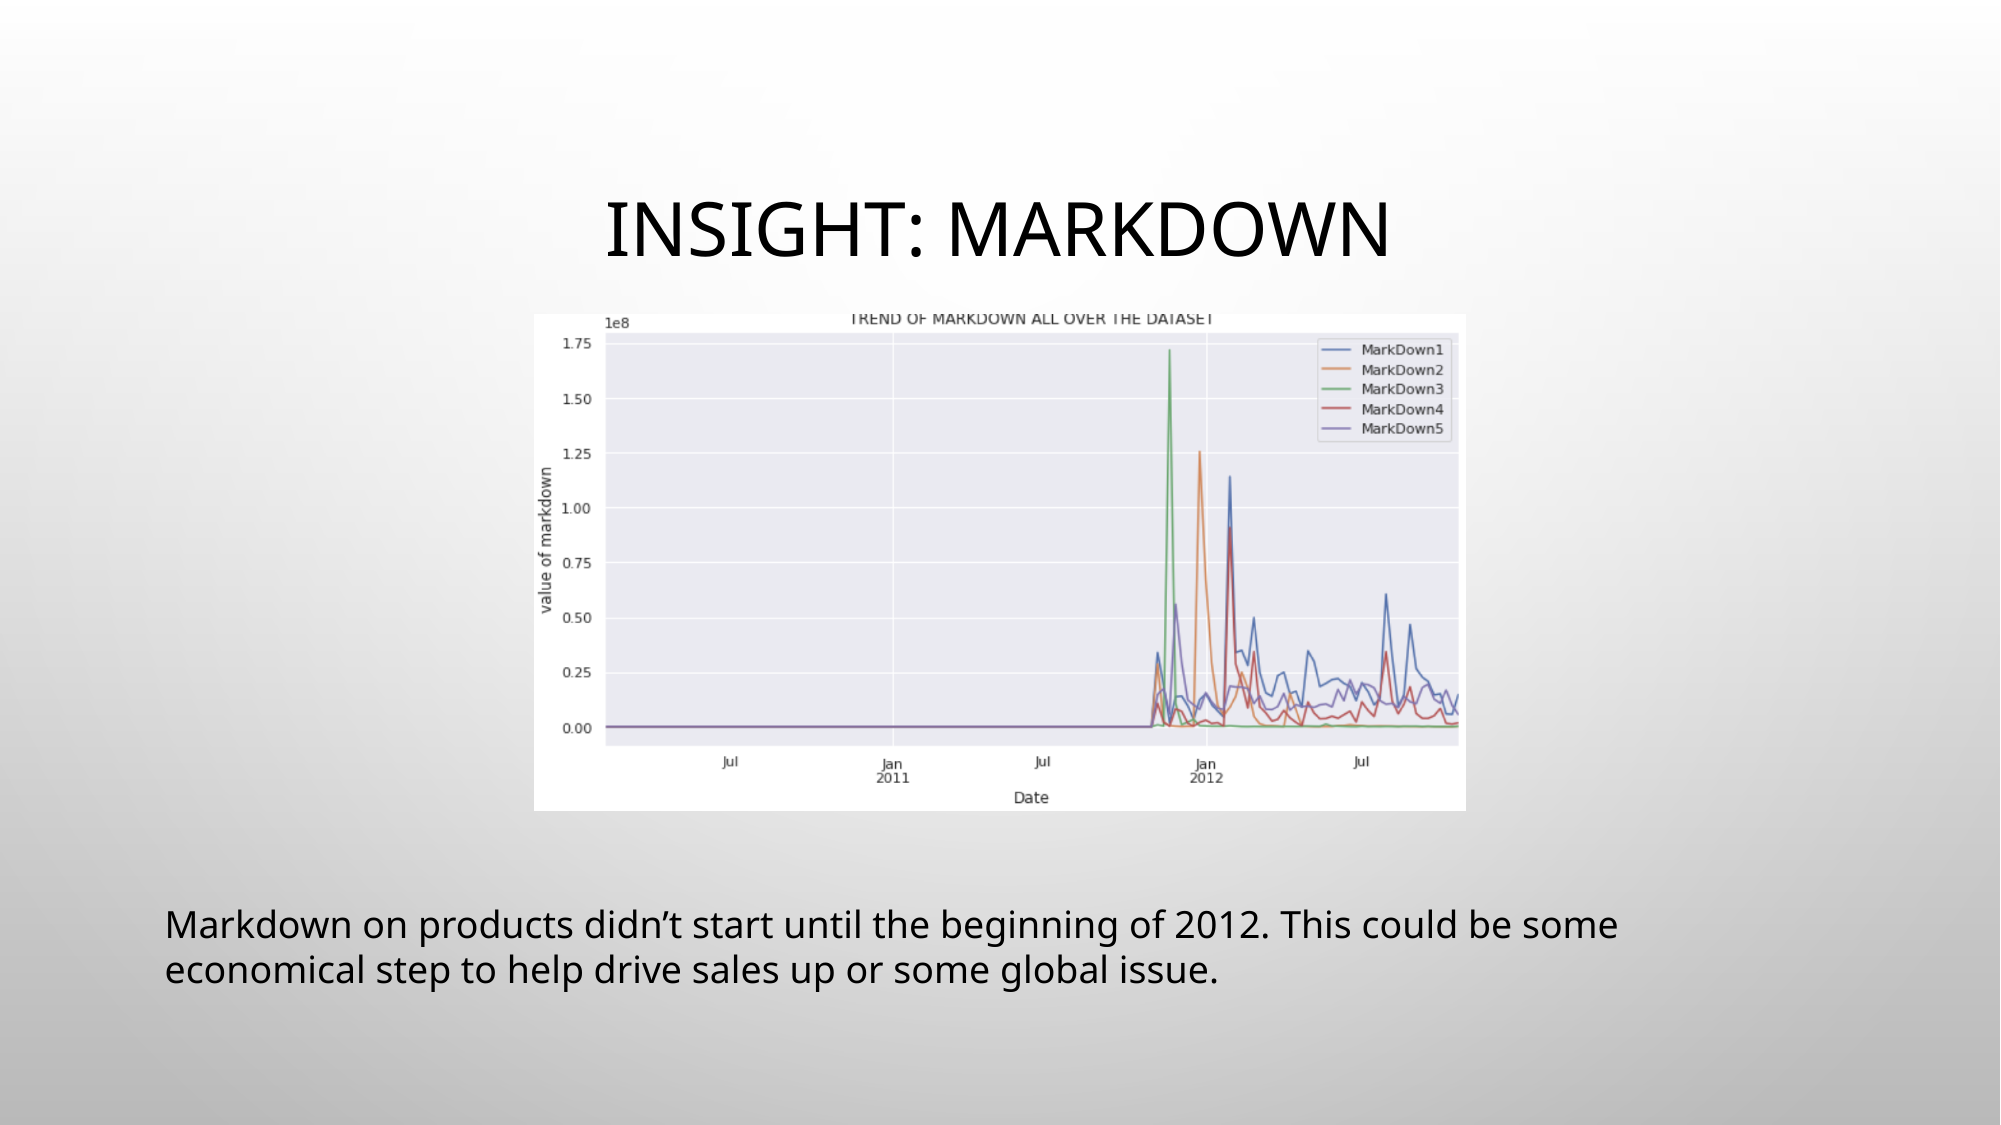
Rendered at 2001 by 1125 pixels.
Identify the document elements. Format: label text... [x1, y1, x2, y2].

picture [0, 0, 2000, 1125]
title Insight: Markdown [149, 101, 1851, 364]
text_box Markdown on products didn’t start until the beginning of 2012. This could be some economical step to help drive sales up or some global issue. [149, 893, 1844, 1044]
